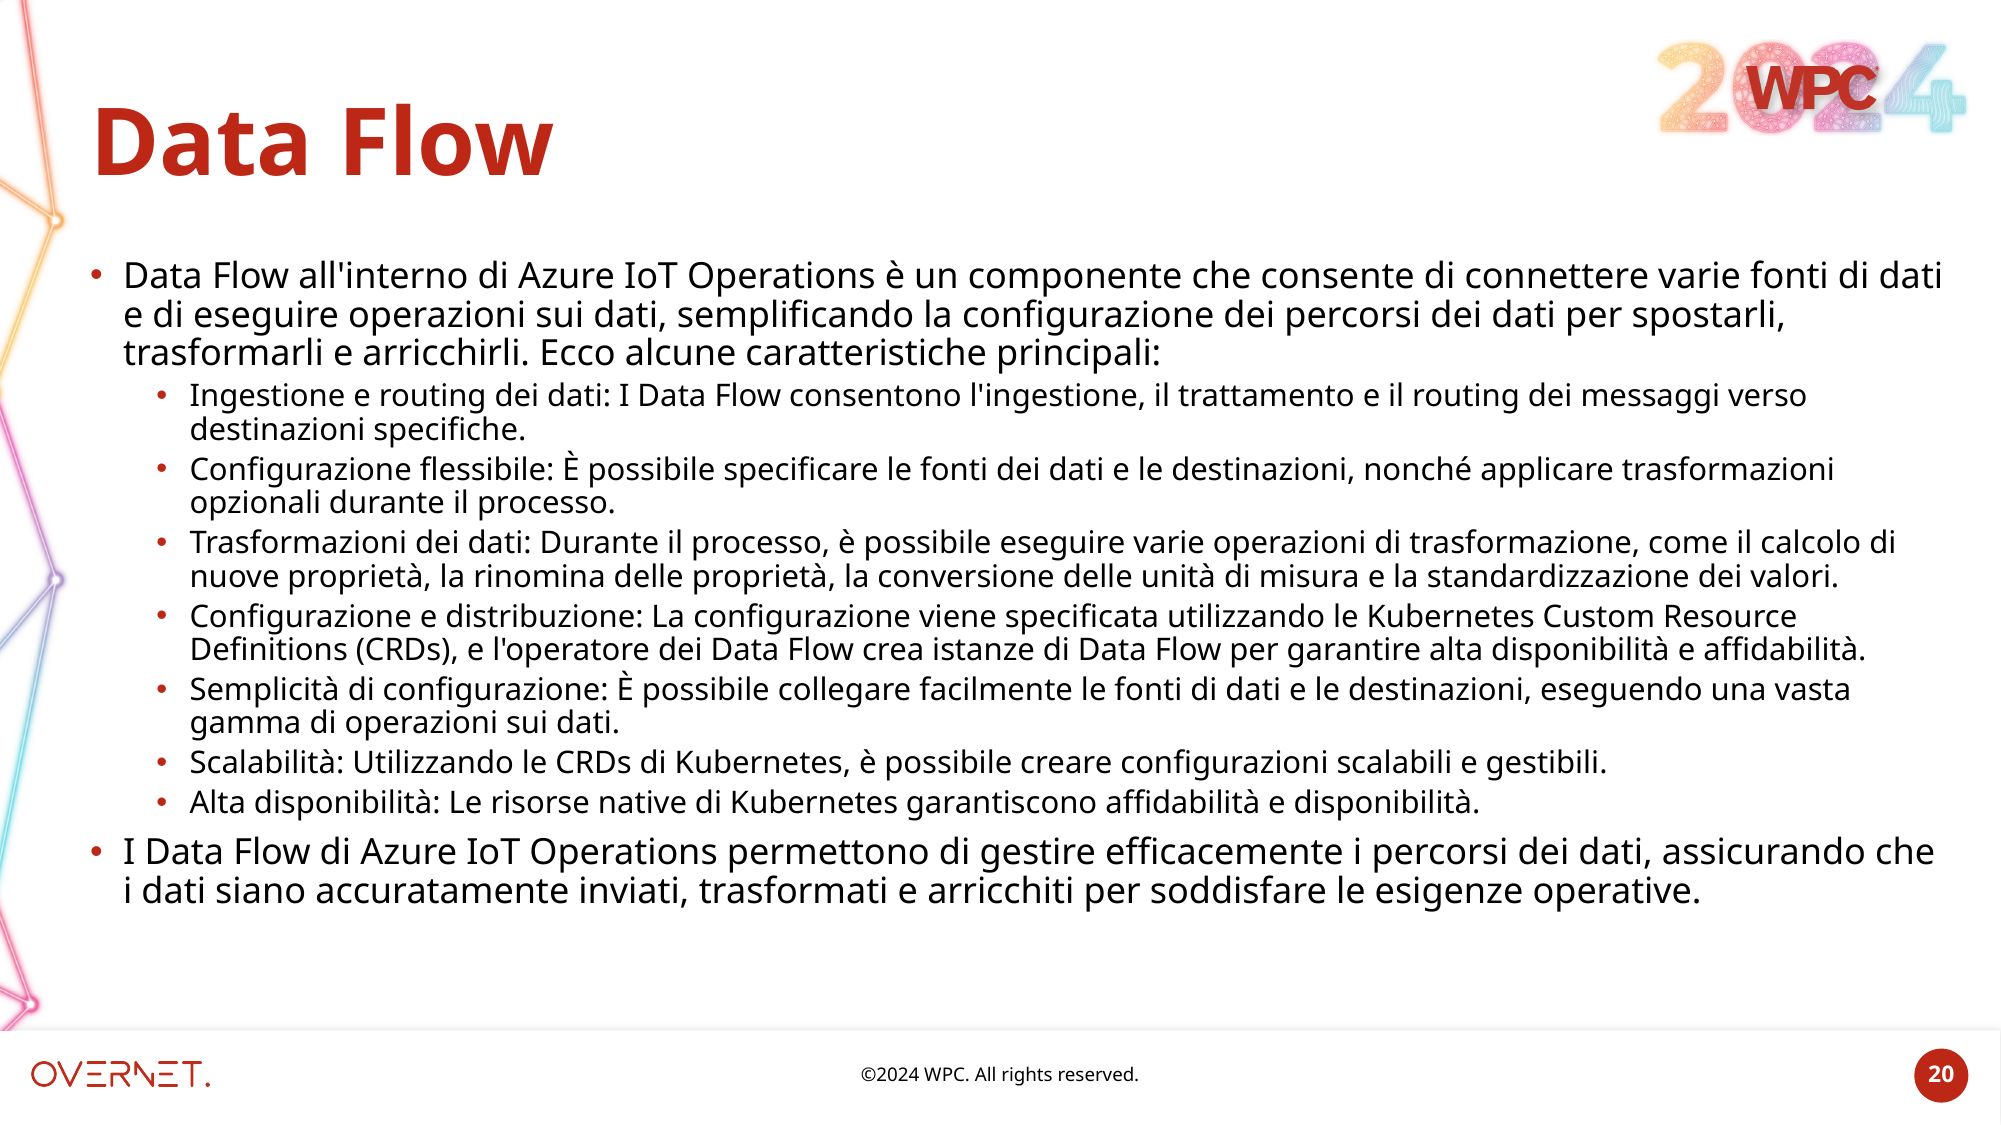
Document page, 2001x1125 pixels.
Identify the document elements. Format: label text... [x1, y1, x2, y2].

picture [0, 0, 75, 1031]
list Data Flow all'interno di Azure IoT Operations è un componente che consente di connettere varie fonti di dati e di eseguire operazioni sui dati, semplificando la configurazione dei percorsi dei dati per spostarli, trasformarli e arricchirli. Ecco alcune caratteristiche principali: Ingestione e routing dei dati: I Data Flow consentono l'ingestione, il trattamento e il routing dei messaggi verso destinazioni specifiche. Configurazione flessibile: È possibile specificare le fonti dei dati e le destinazioni, nonché applicare trasformazioni opzionali durante il processo. Trasformazioni dei dati: Durante il processo, è possibile eseguire varie operazioni di trasformazione, come il calcolo di nuove proprietà, la rinomina delle proprietà, la conversione delle unità di misura e la standardizzazione dei valori. Configurazione e distribuzione: La configurazione viene specificata utilizzando le Kubernetes Custom Resource Definitions (CRDs), e l'operatore dei Data Flow crea istanze di Data Flow per garantire alta disponibilità e affidabilità. Semplicità di configurazione: È possibile collegare facilmente le fonti di dati e le destinazioni, eseguendo una vasta gamma di operazioni sui dati. Scalabilità: Utilizzando le CRDs di Kubernetes, è possibile creare configurazioni scalabili e gestibili. Alta disponibilità: Le risorse native di Kubernetes garantiscono affidabilità e disponibilità. I Data Flow di Azure IoT Operations permettono di gestire efficacemente i percorsi dei dati, assicurando che i dati siano accuratamente inviati, trasformati e arricchiti per soddisfare le esigenze operative. [75, 249, 1965, 1002]
title Data Flow [75, 59, 1581, 230]
picture [1654, 39, 1969, 136]
picture [31, 1061, 210, 1087]
